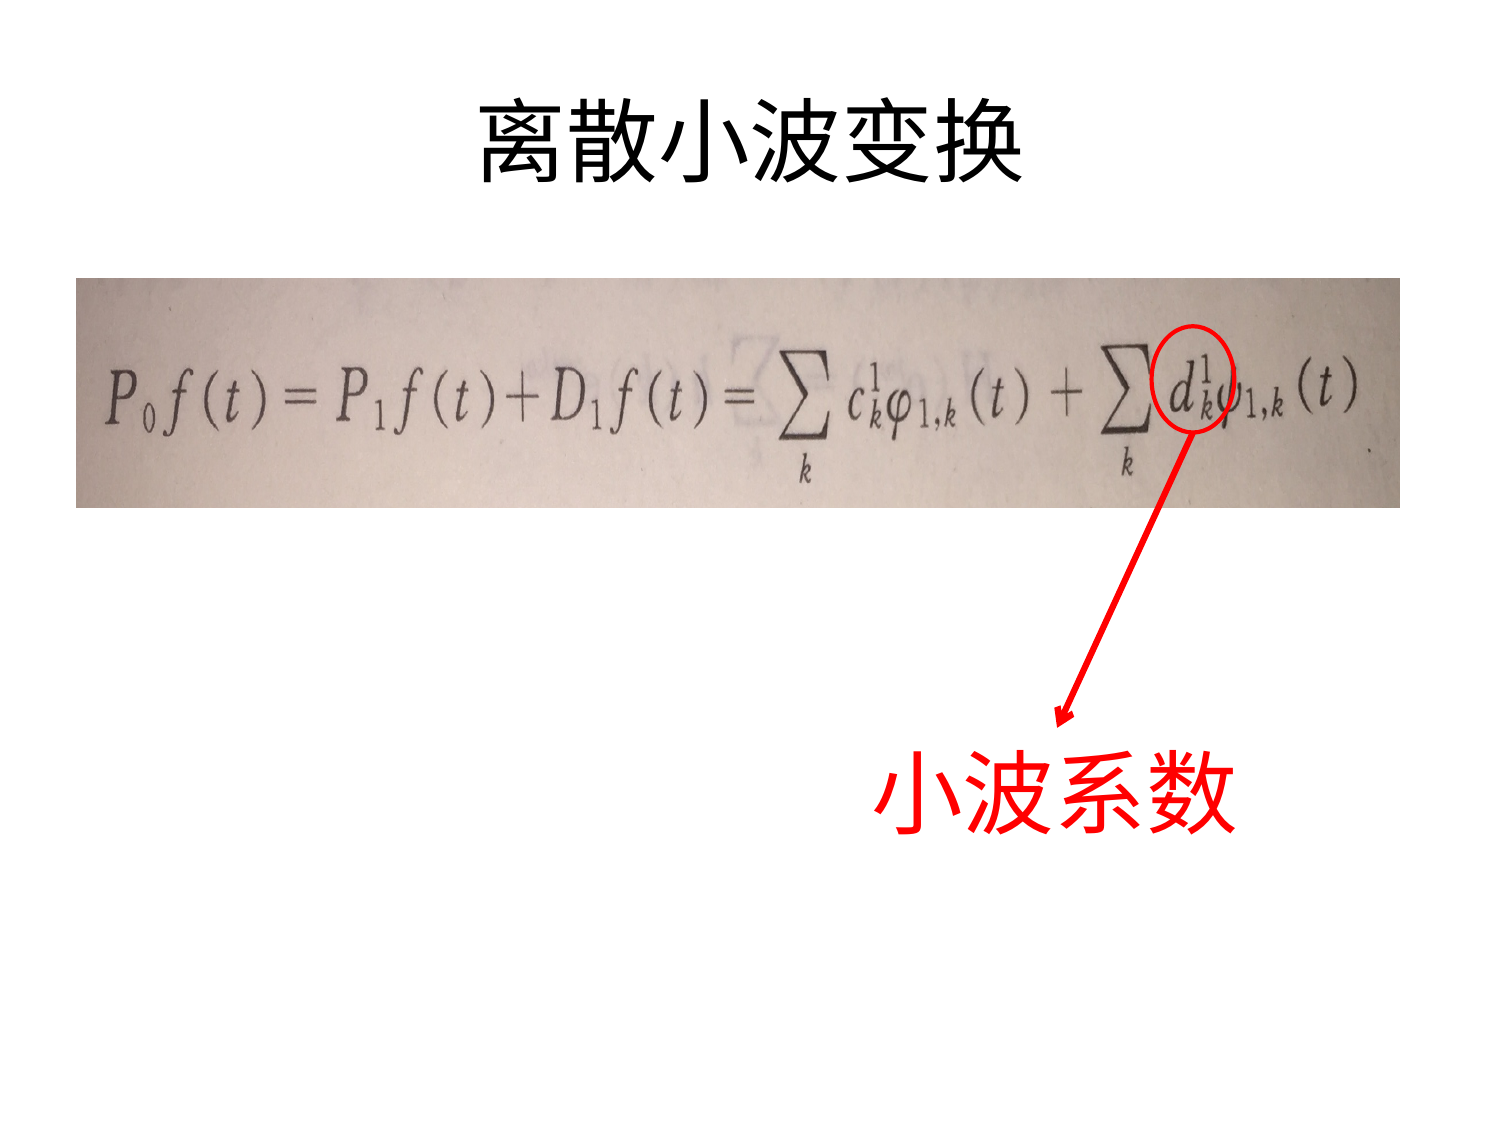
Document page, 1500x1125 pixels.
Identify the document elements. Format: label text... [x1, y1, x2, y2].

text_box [1056, 432, 1194, 729]
title 离散小波变换 [75, 45, 1425, 233]
picture [76, 278, 1400, 508]
text_box 小波系数 [856, 728, 1294, 854]
